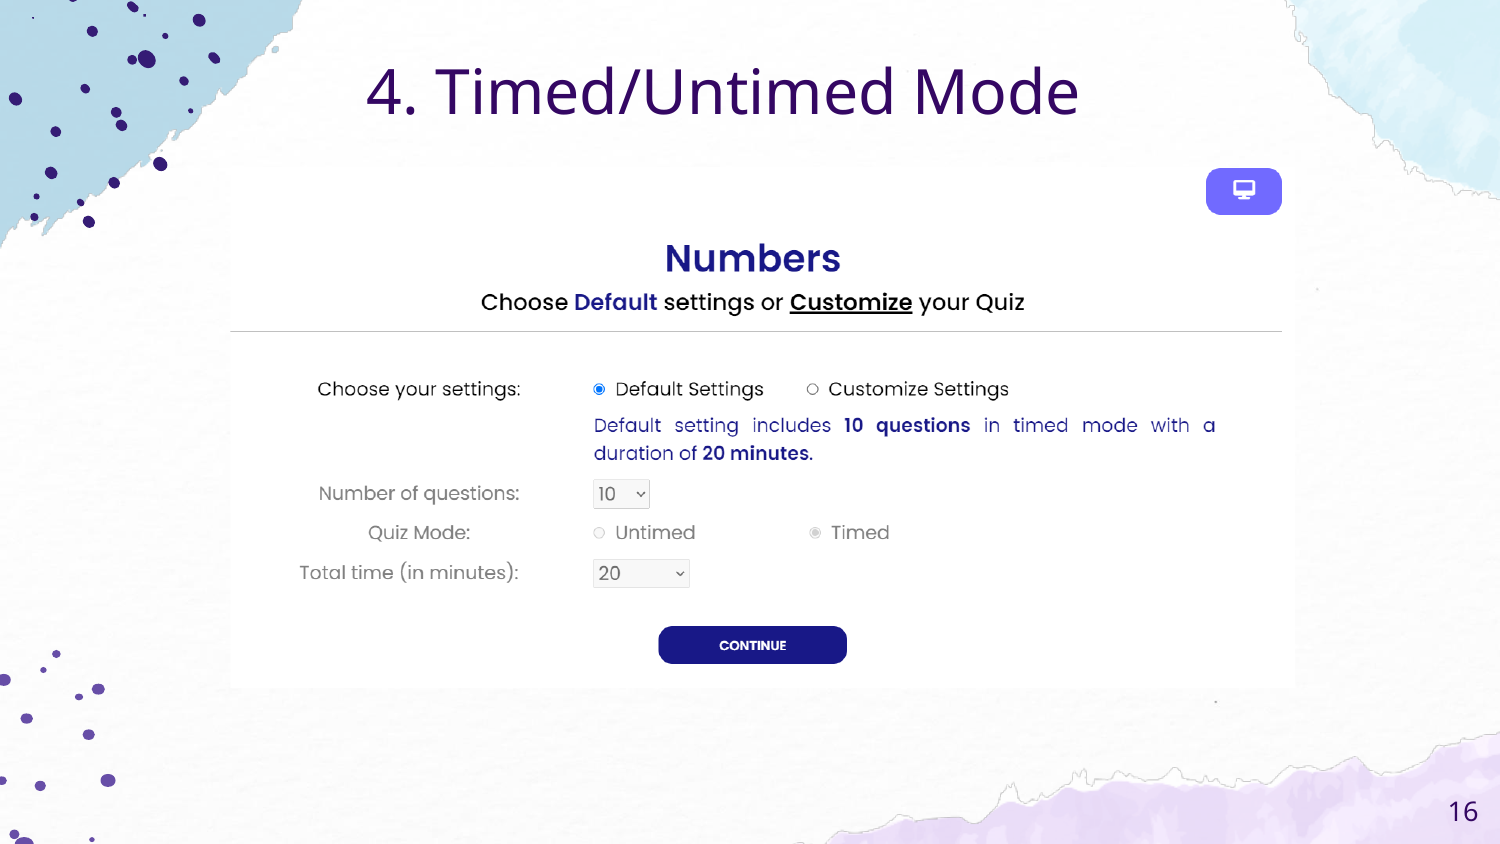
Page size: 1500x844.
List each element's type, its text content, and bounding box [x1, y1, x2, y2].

slide_number ‹#› [1403, 779, 1494, 844]
picture [0, 0, 1500, 844]
title 4. Timed/Untimed Mode [351, 37, 1123, 133]
picture [408, 730, 1500, 844]
